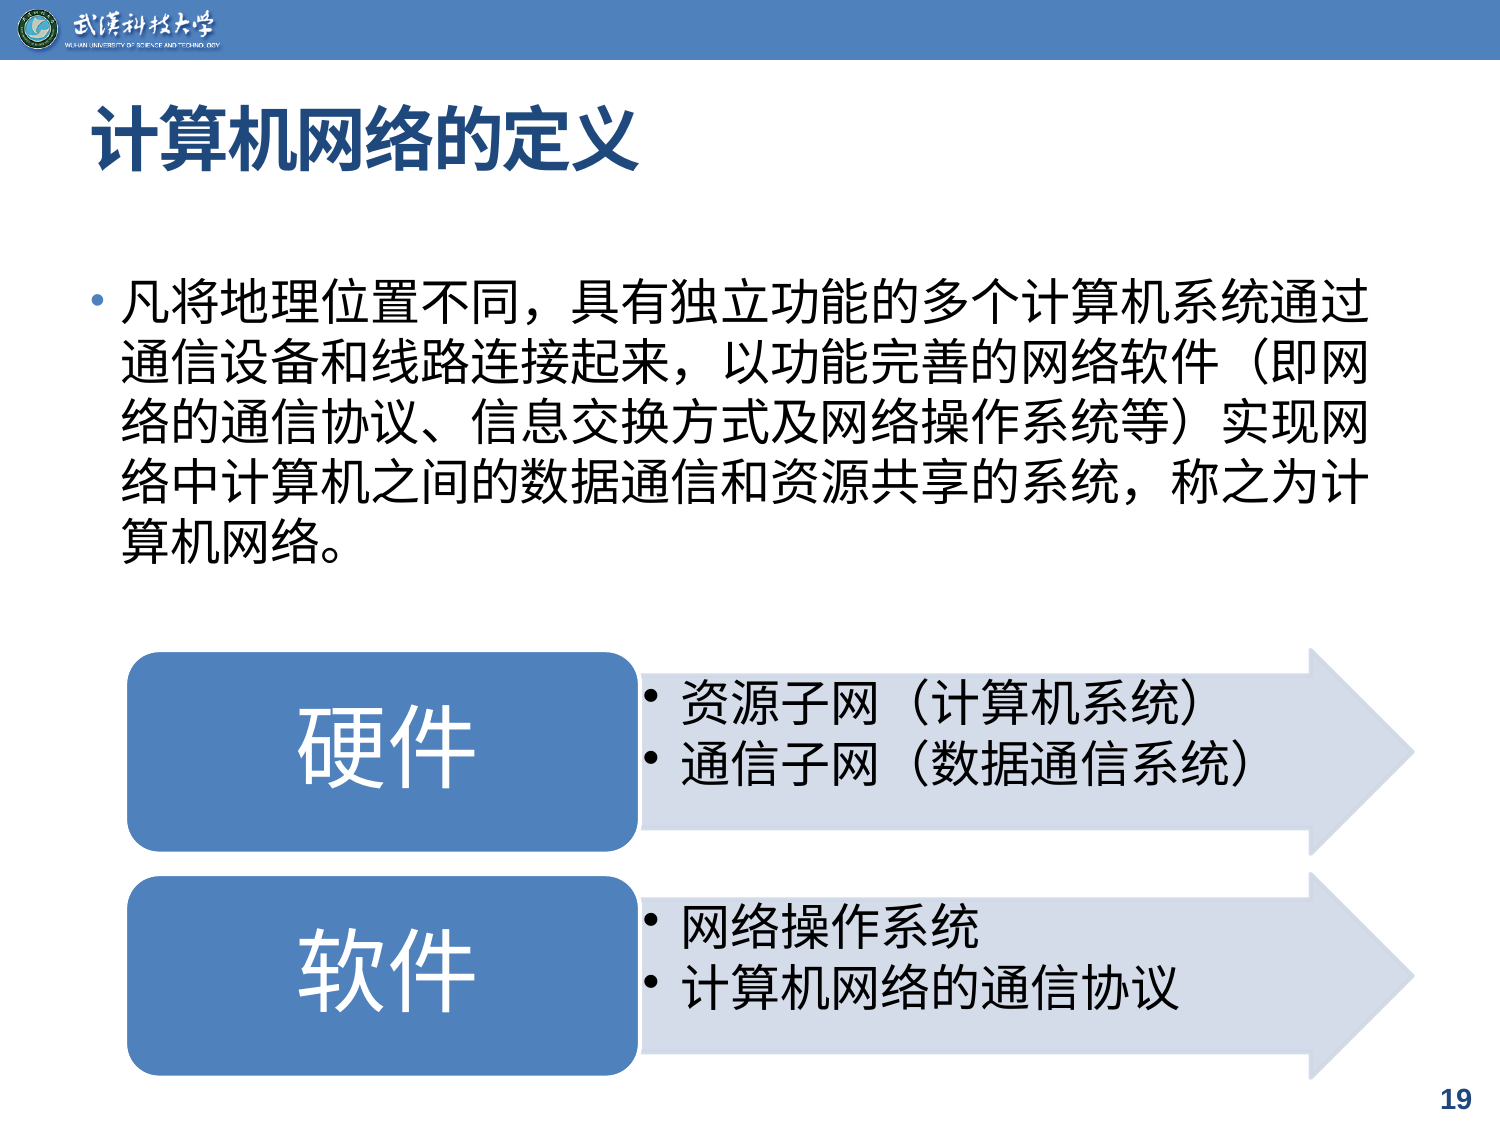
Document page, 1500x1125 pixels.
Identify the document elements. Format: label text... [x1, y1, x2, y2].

text_box 计算机网络的定义 [74, 87, 1425, 188]
list 凡将地理位置不同，具有独立功能的多个计算机系统通过通信设备和线路连接起来，以功能完善的网络软件（即网络的通信协议、信息交换方式及网络操作系统等）实现网络中计算机之间的数据通信和资源共享的系统，称之为计算机网络。 [75, 262, 1425, 1063]
slide_number 19 [1425, 1071, 1500, 1125]
picture [8, 4, 228, 58]
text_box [124, 649, 1413, 1078]
